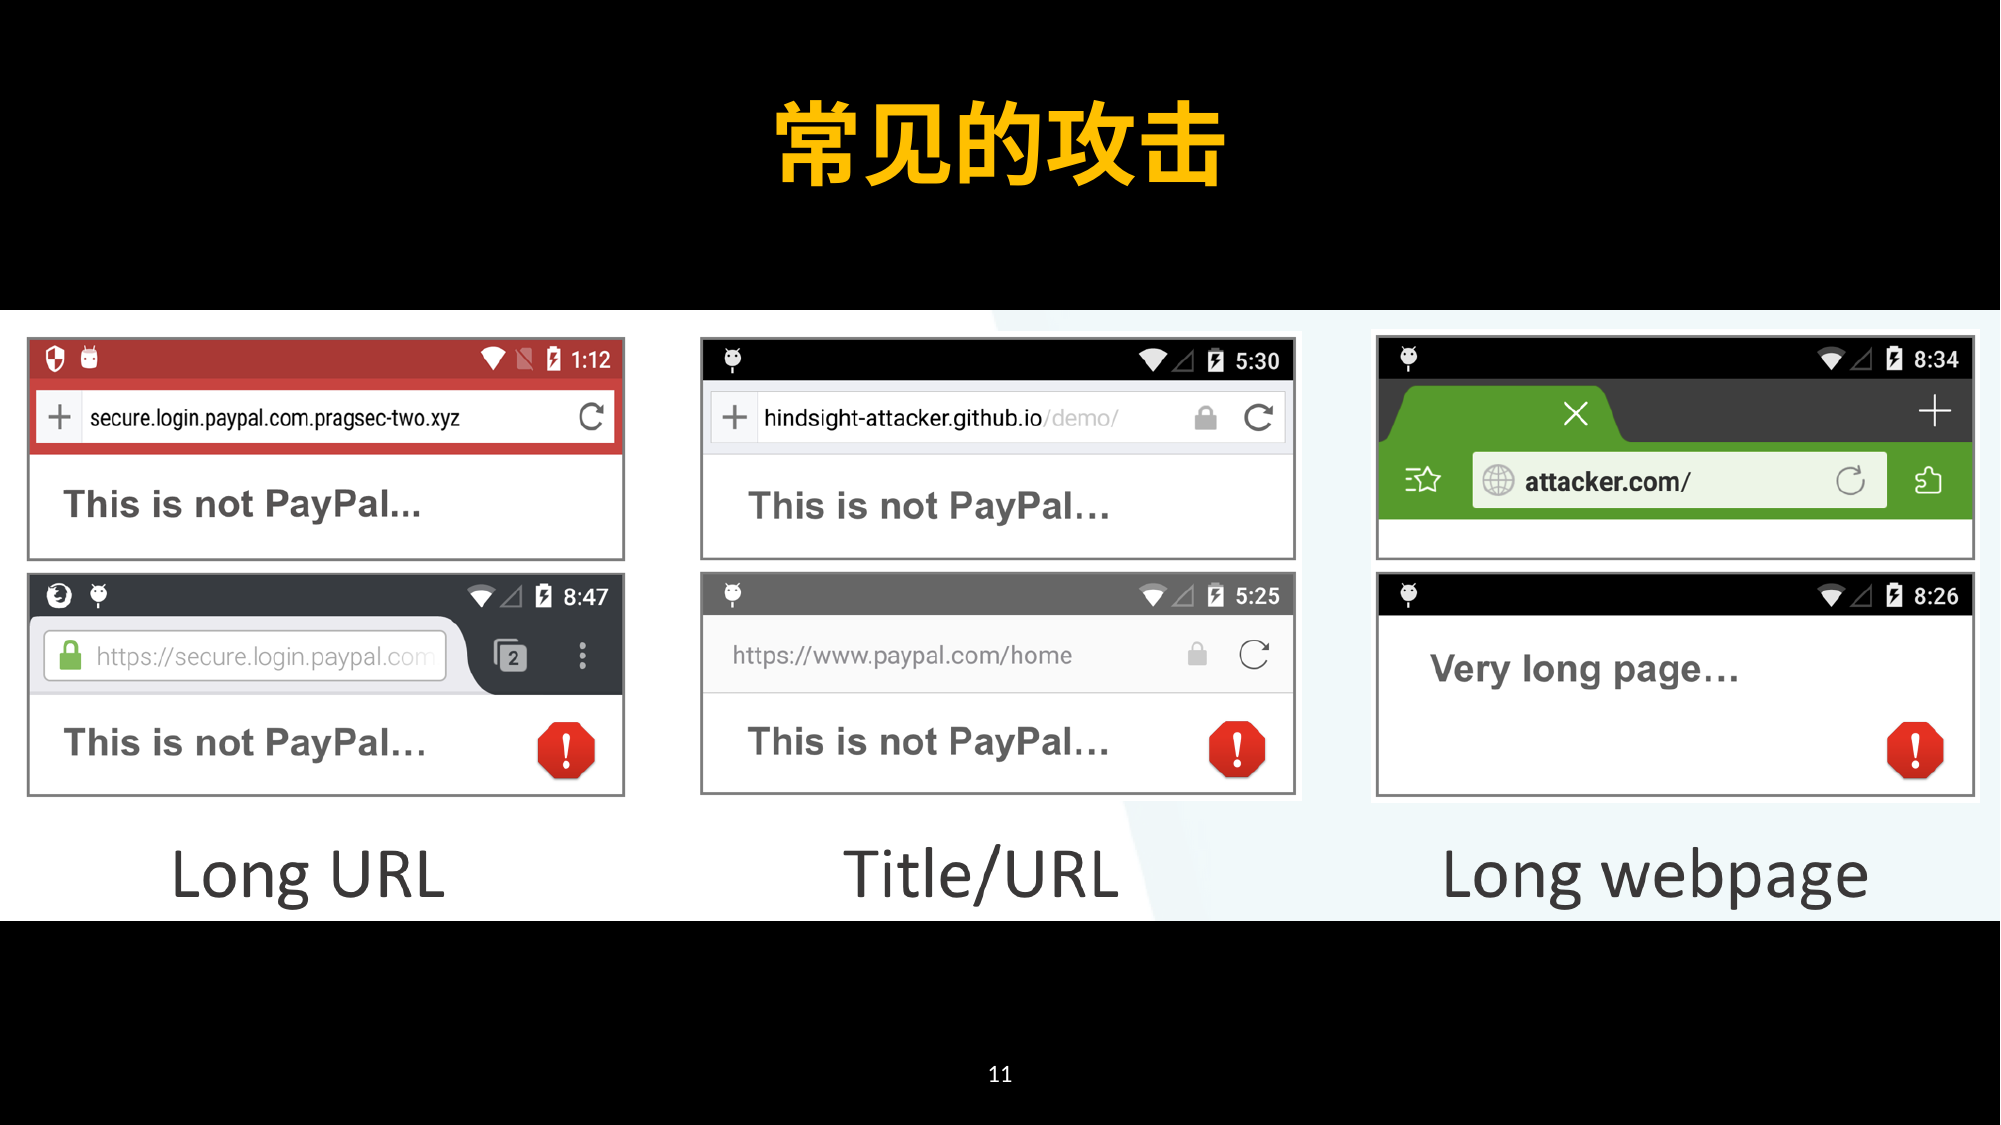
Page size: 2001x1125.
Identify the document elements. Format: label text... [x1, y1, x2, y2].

slide_number 11 [774, 1042, 1225, 1103]
picture [0, 310, 2000, 921]
title 常见的攻击 [137, 59, 1863, 238]
